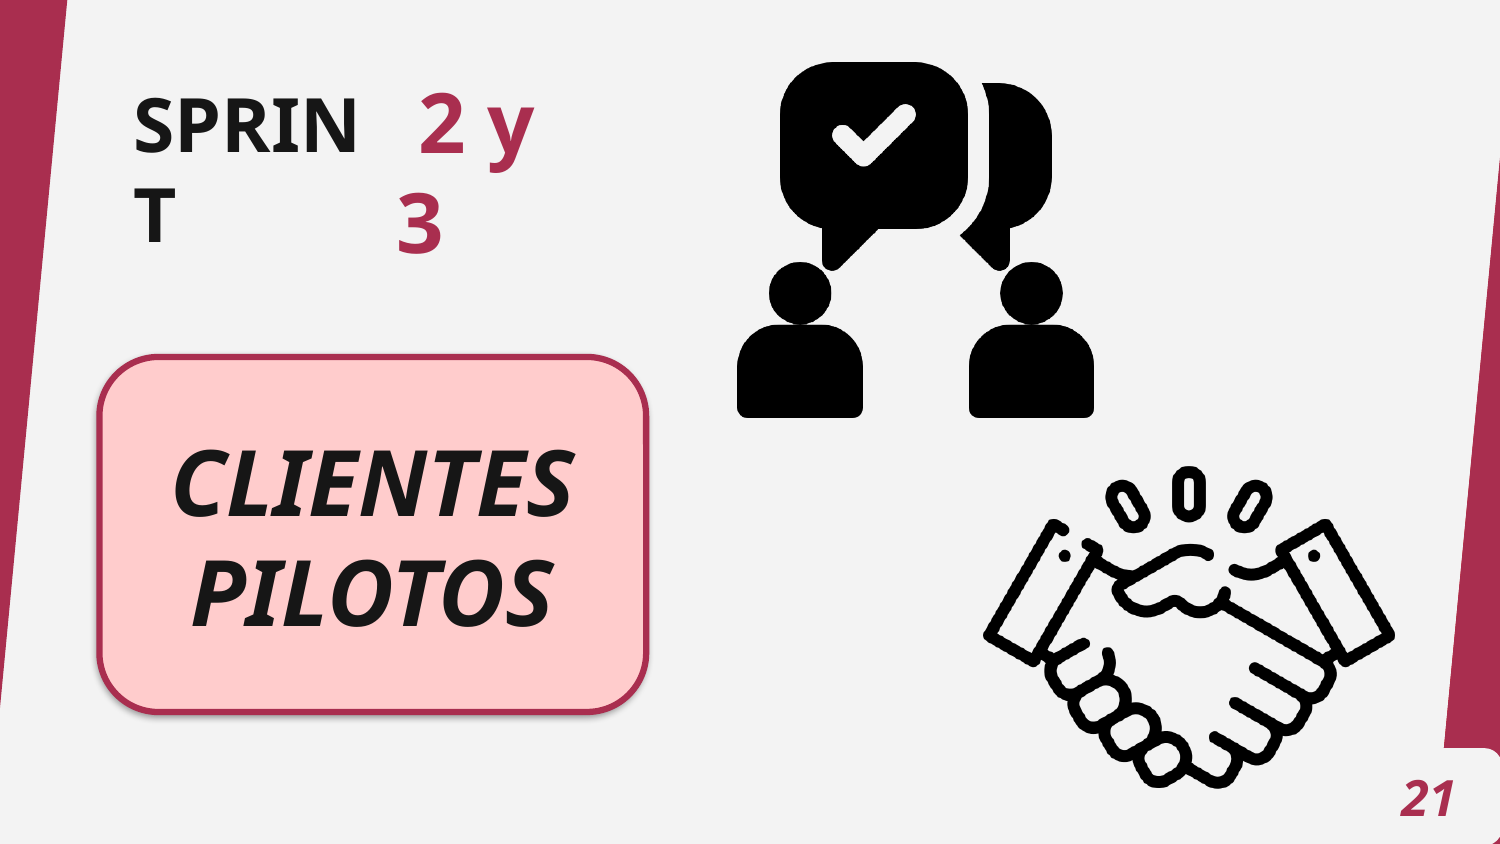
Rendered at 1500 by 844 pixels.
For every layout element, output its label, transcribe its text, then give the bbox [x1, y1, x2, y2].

text_box CLIENTES PILOTOS [96, 353, 650, 716]
text_box 21 [1359, 748, 1500, 844]
text_box 2 y 3 [381, 55, 606, 157]
picture [983, 421, 1395, 833]
text_box [0, 0, 68, 708]
text_box [1443, 157, 1500, 756]
picture [737, 62, 1094, 419]
title SPRINT [118, 63, 381, 157]
